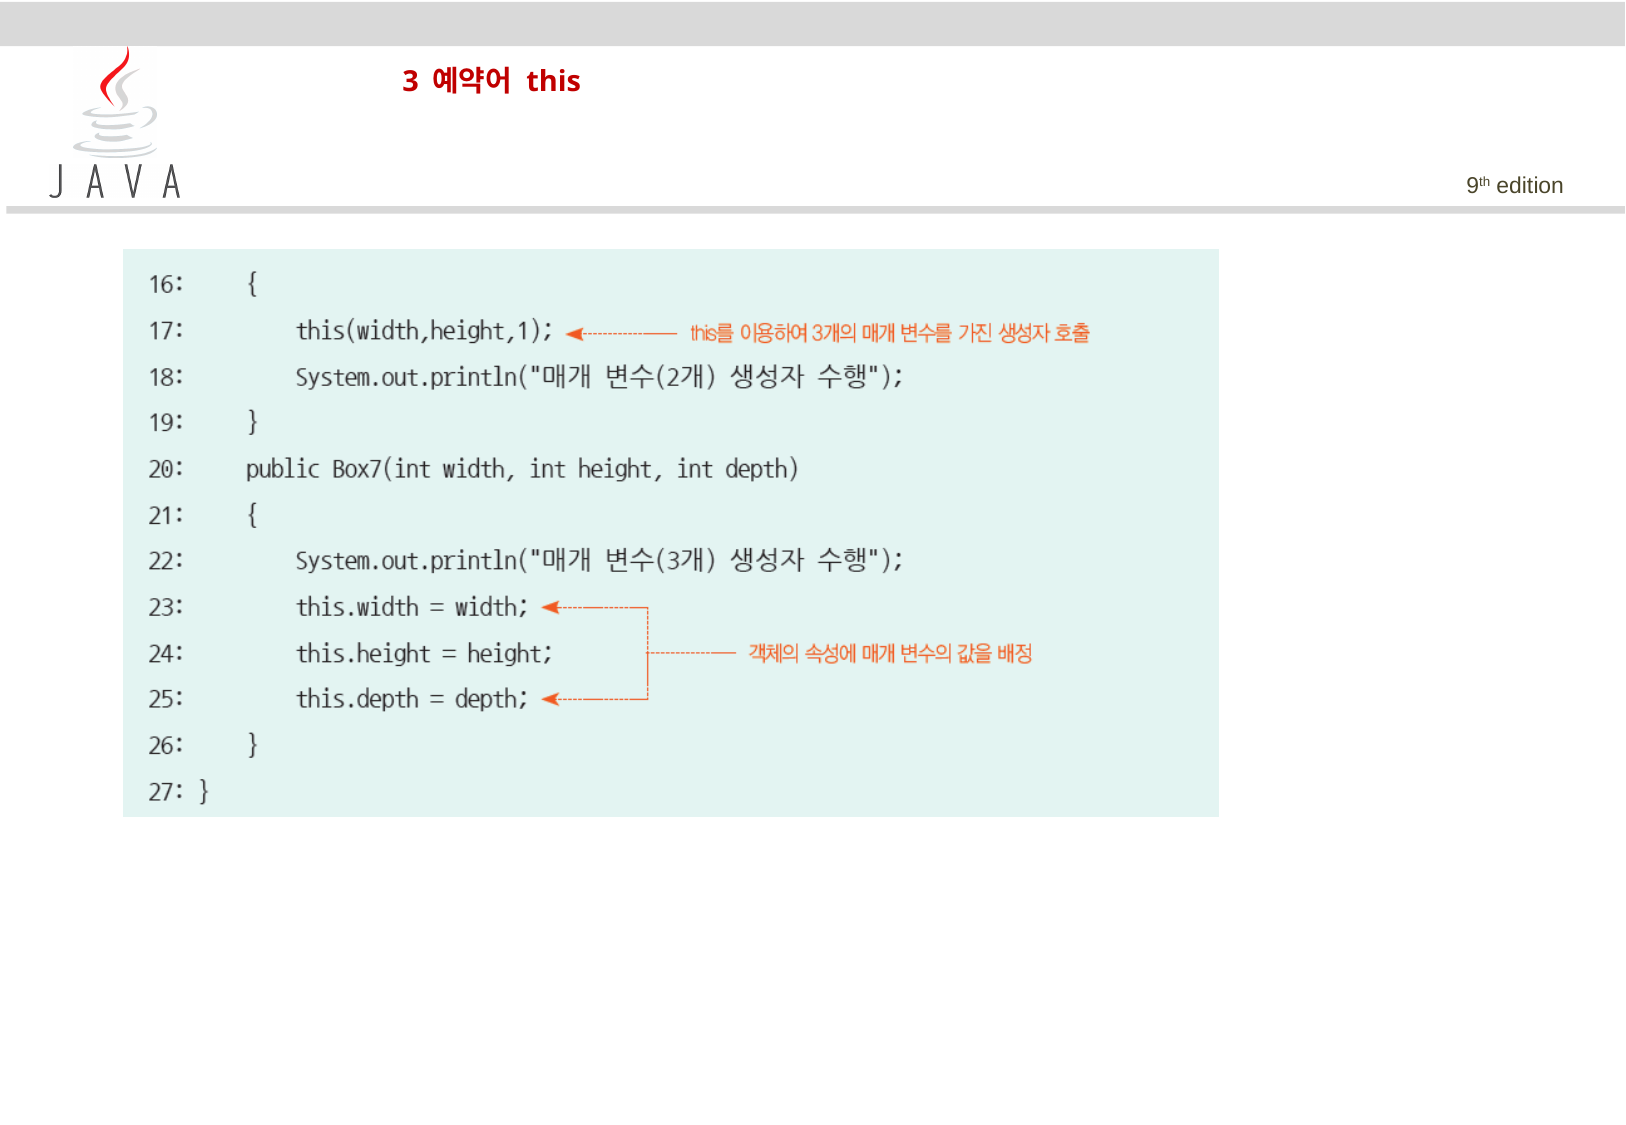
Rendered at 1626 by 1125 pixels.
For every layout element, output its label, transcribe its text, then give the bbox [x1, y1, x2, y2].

title 3 예약어 this [387, 54, 1393, 105]
picture [123, 249, 1219, 817]
picture [73, 46, 157, 158]
picture [49, 164, 180, 198]
